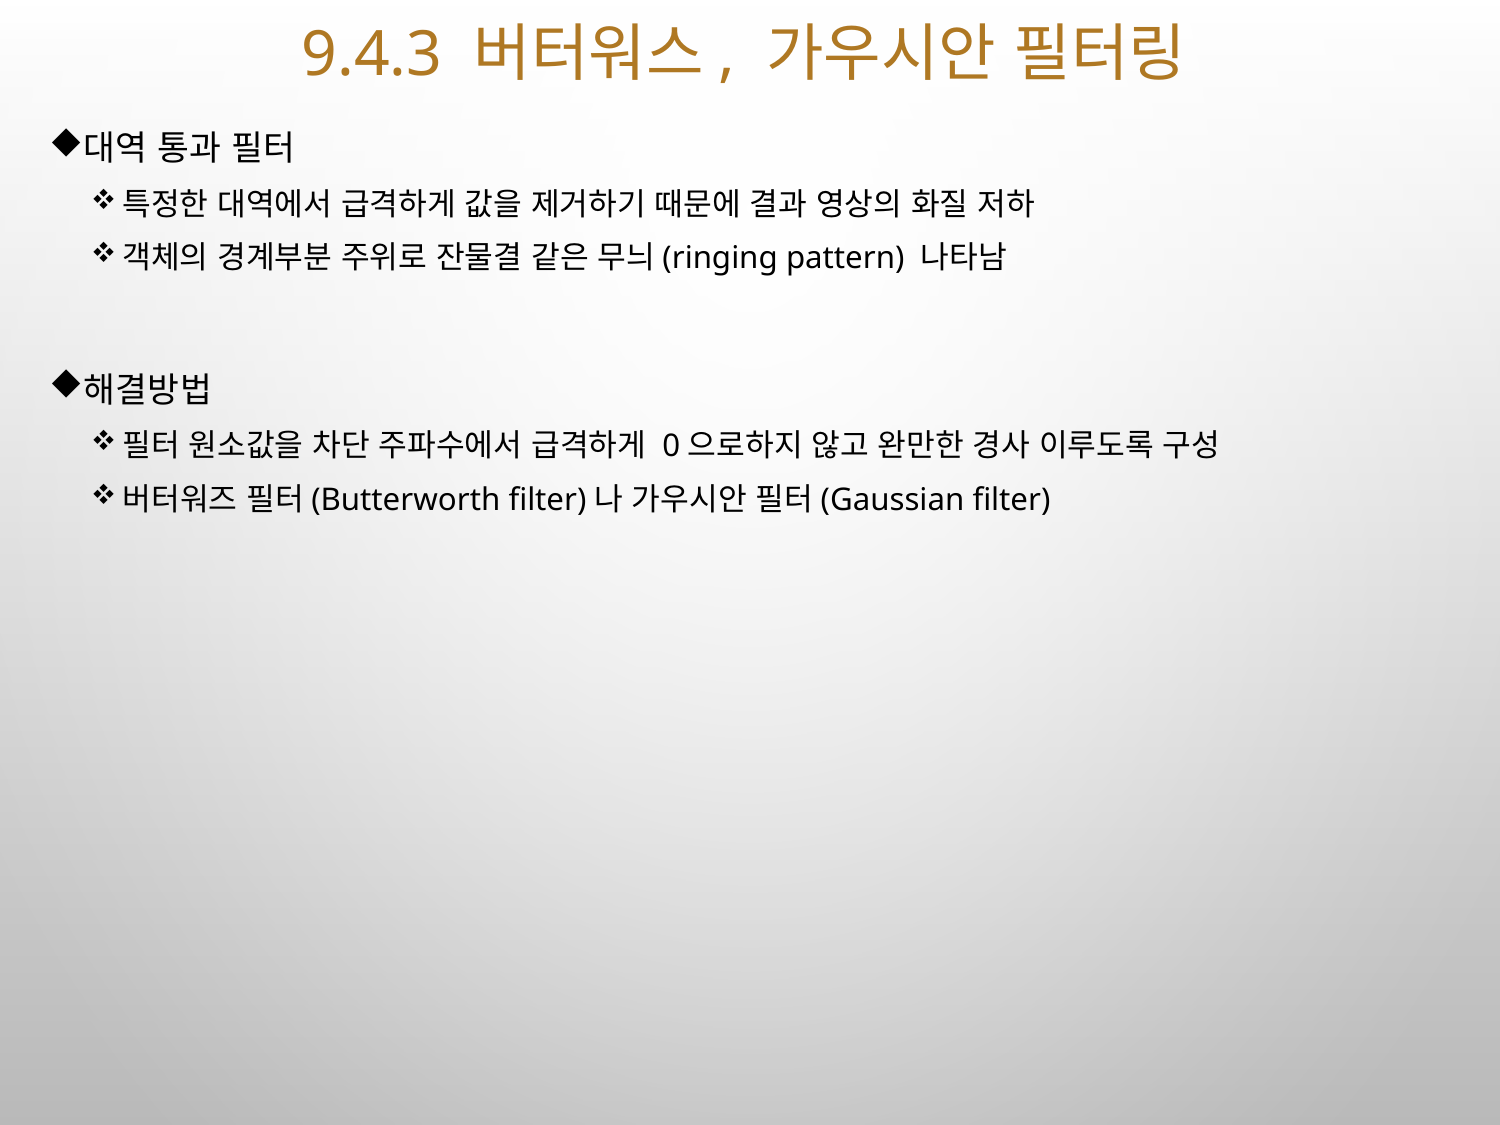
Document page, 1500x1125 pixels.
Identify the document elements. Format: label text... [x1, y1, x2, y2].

title 9.4.3 버터워스, 가우시안 필터링 [34, 6, 1454, 104]
picture [0, 0, 1500, 1125]
list 대역 통과 필터 특정한 대역에서 급격하게 값을 제거하기 때문에 결과 영상의 화질 저하 객체의 경계부분 주위로 잔물결 같은 무늬(ringing pattern) 나타남 해결방법 필터 원소값을 차단 주파수에서 급격하게 0으로하지 않고 완만한 경사 이루도록 구성 버터워즈 필터(Butterworth filter)나 가우시안 필터(Gaussian filter) [34, 110, 1454, 1118]
